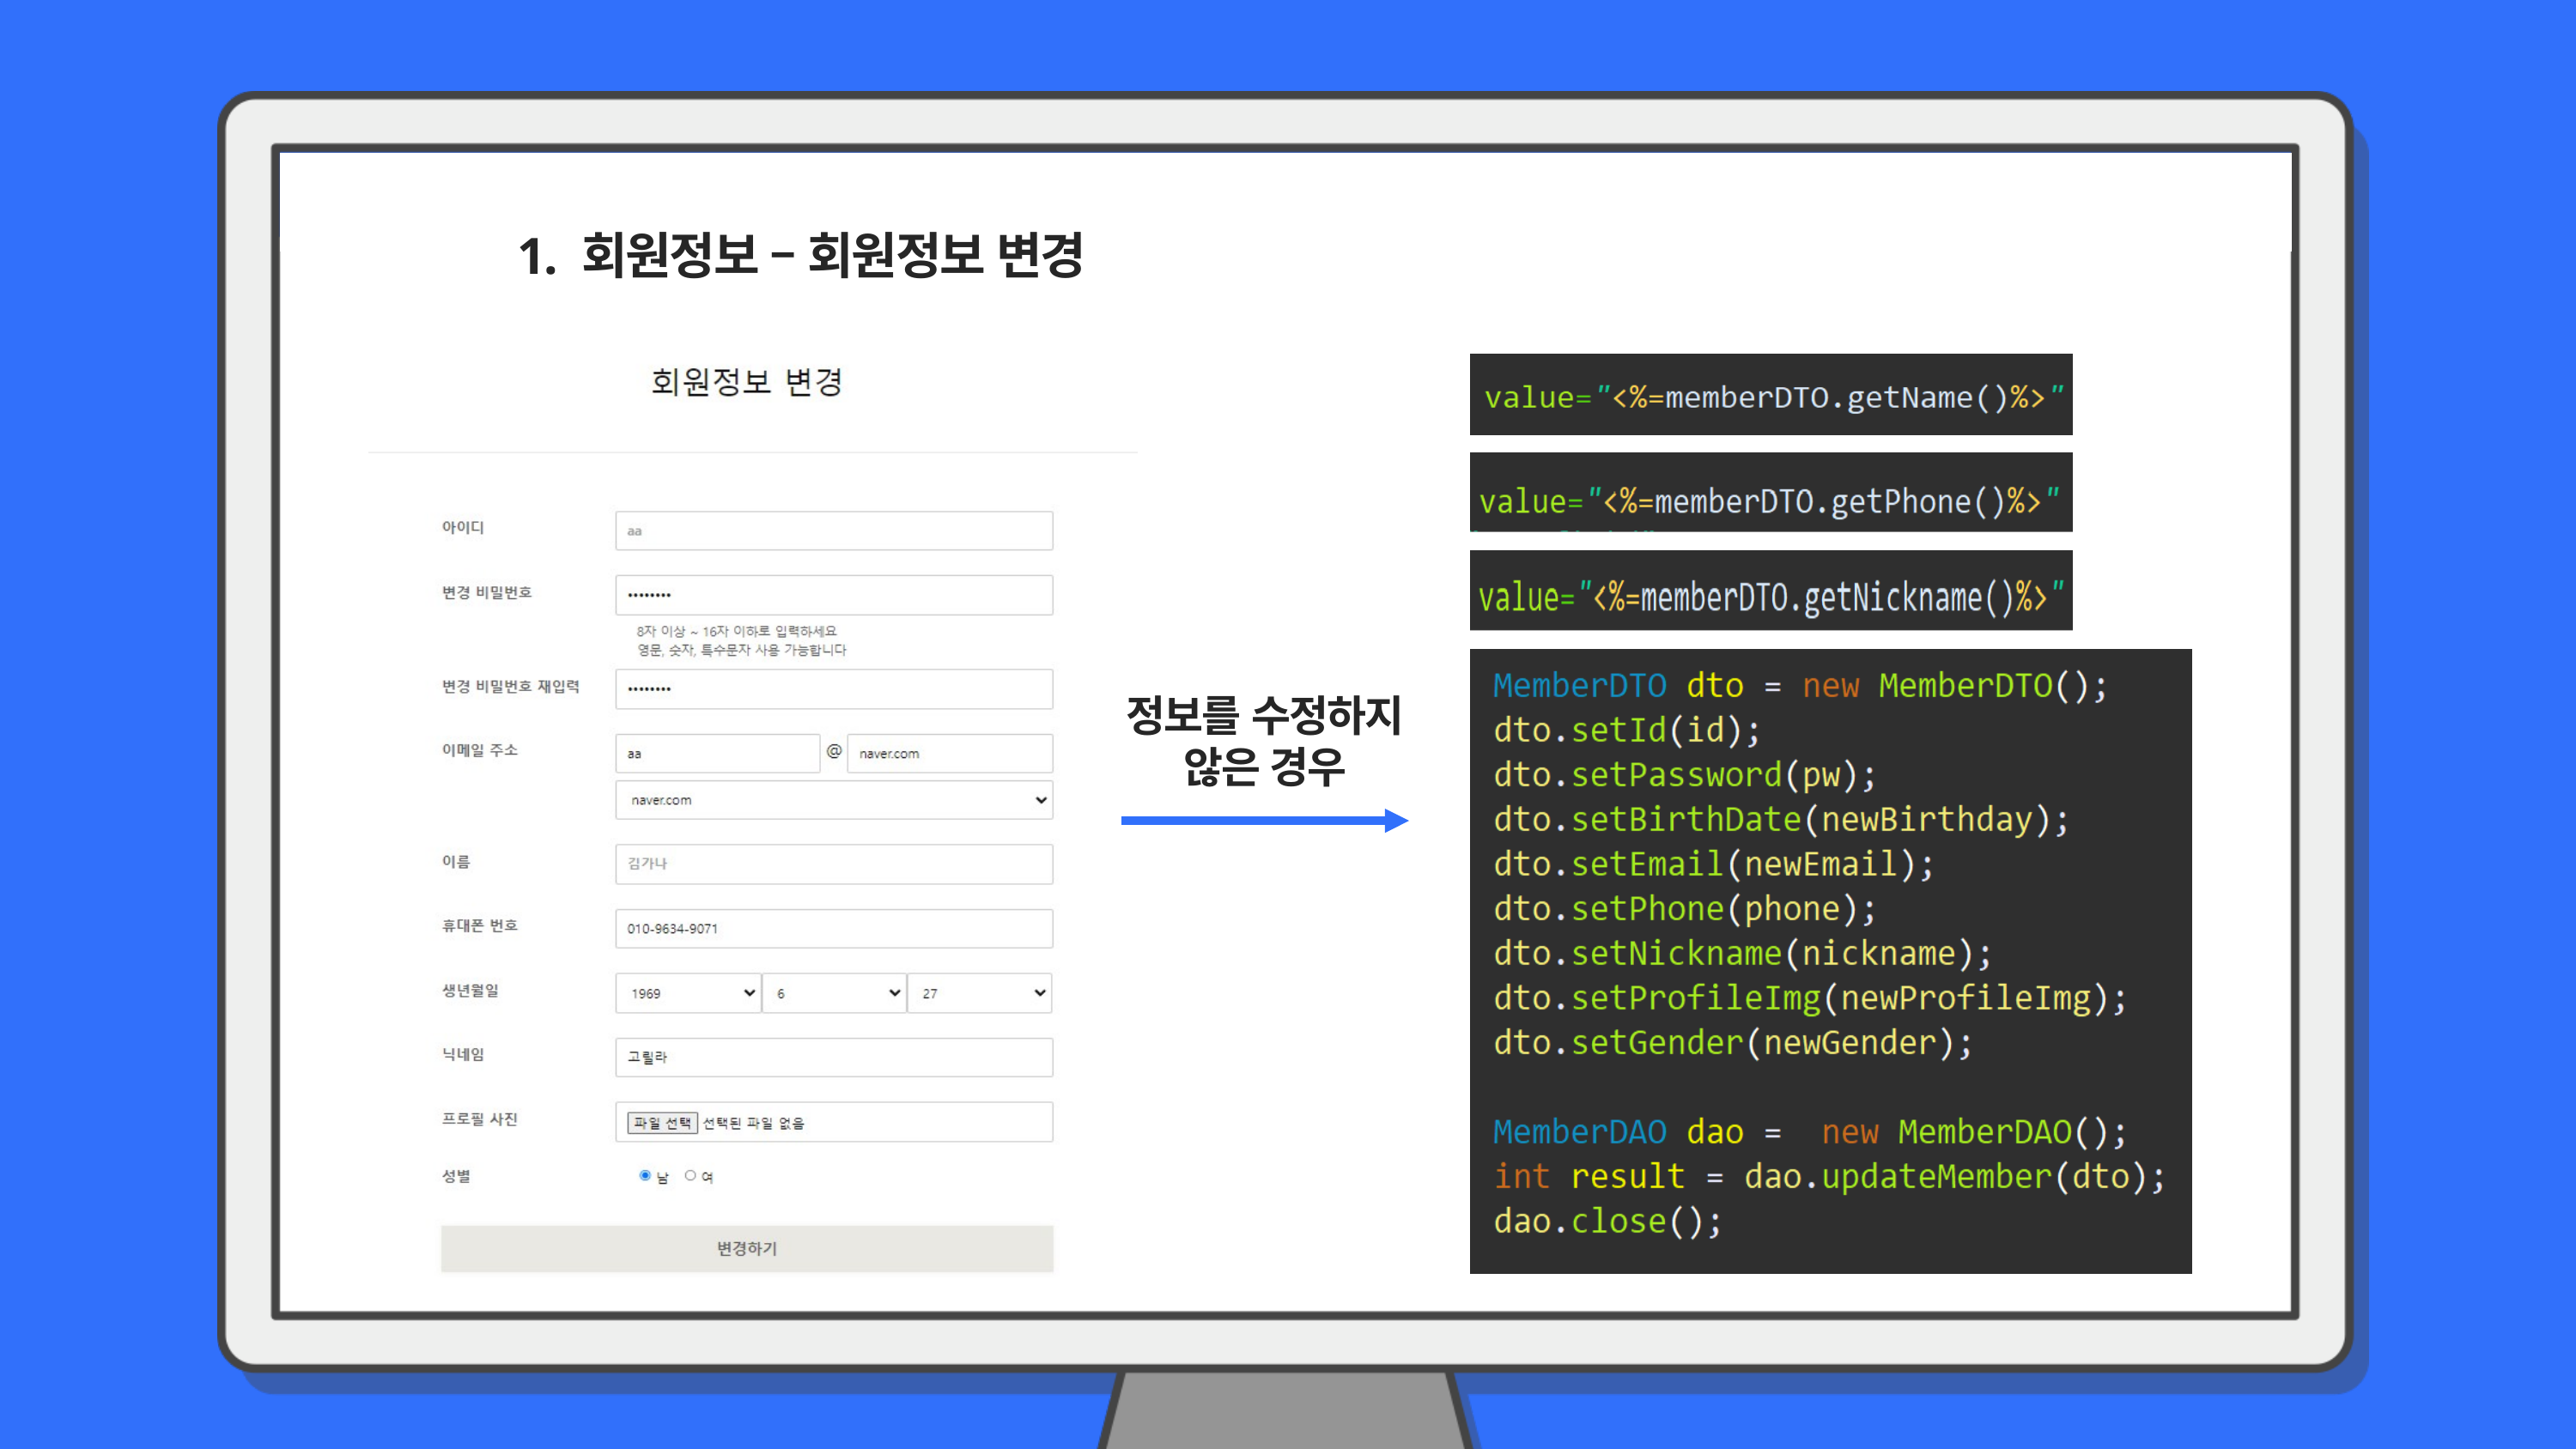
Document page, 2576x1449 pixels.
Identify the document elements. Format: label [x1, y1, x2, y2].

picture [1470, 550, 2073, 632]
picture [368, 328, 1138, 1306]
picture [1470, 648, 2192, 1274]
picture [1470, 354, 2073, 435]
text_box [280, 153, 2292, 252]
picture [1470, 452, 2073, 534]
text_box [217, 91, 2369, 1449]
